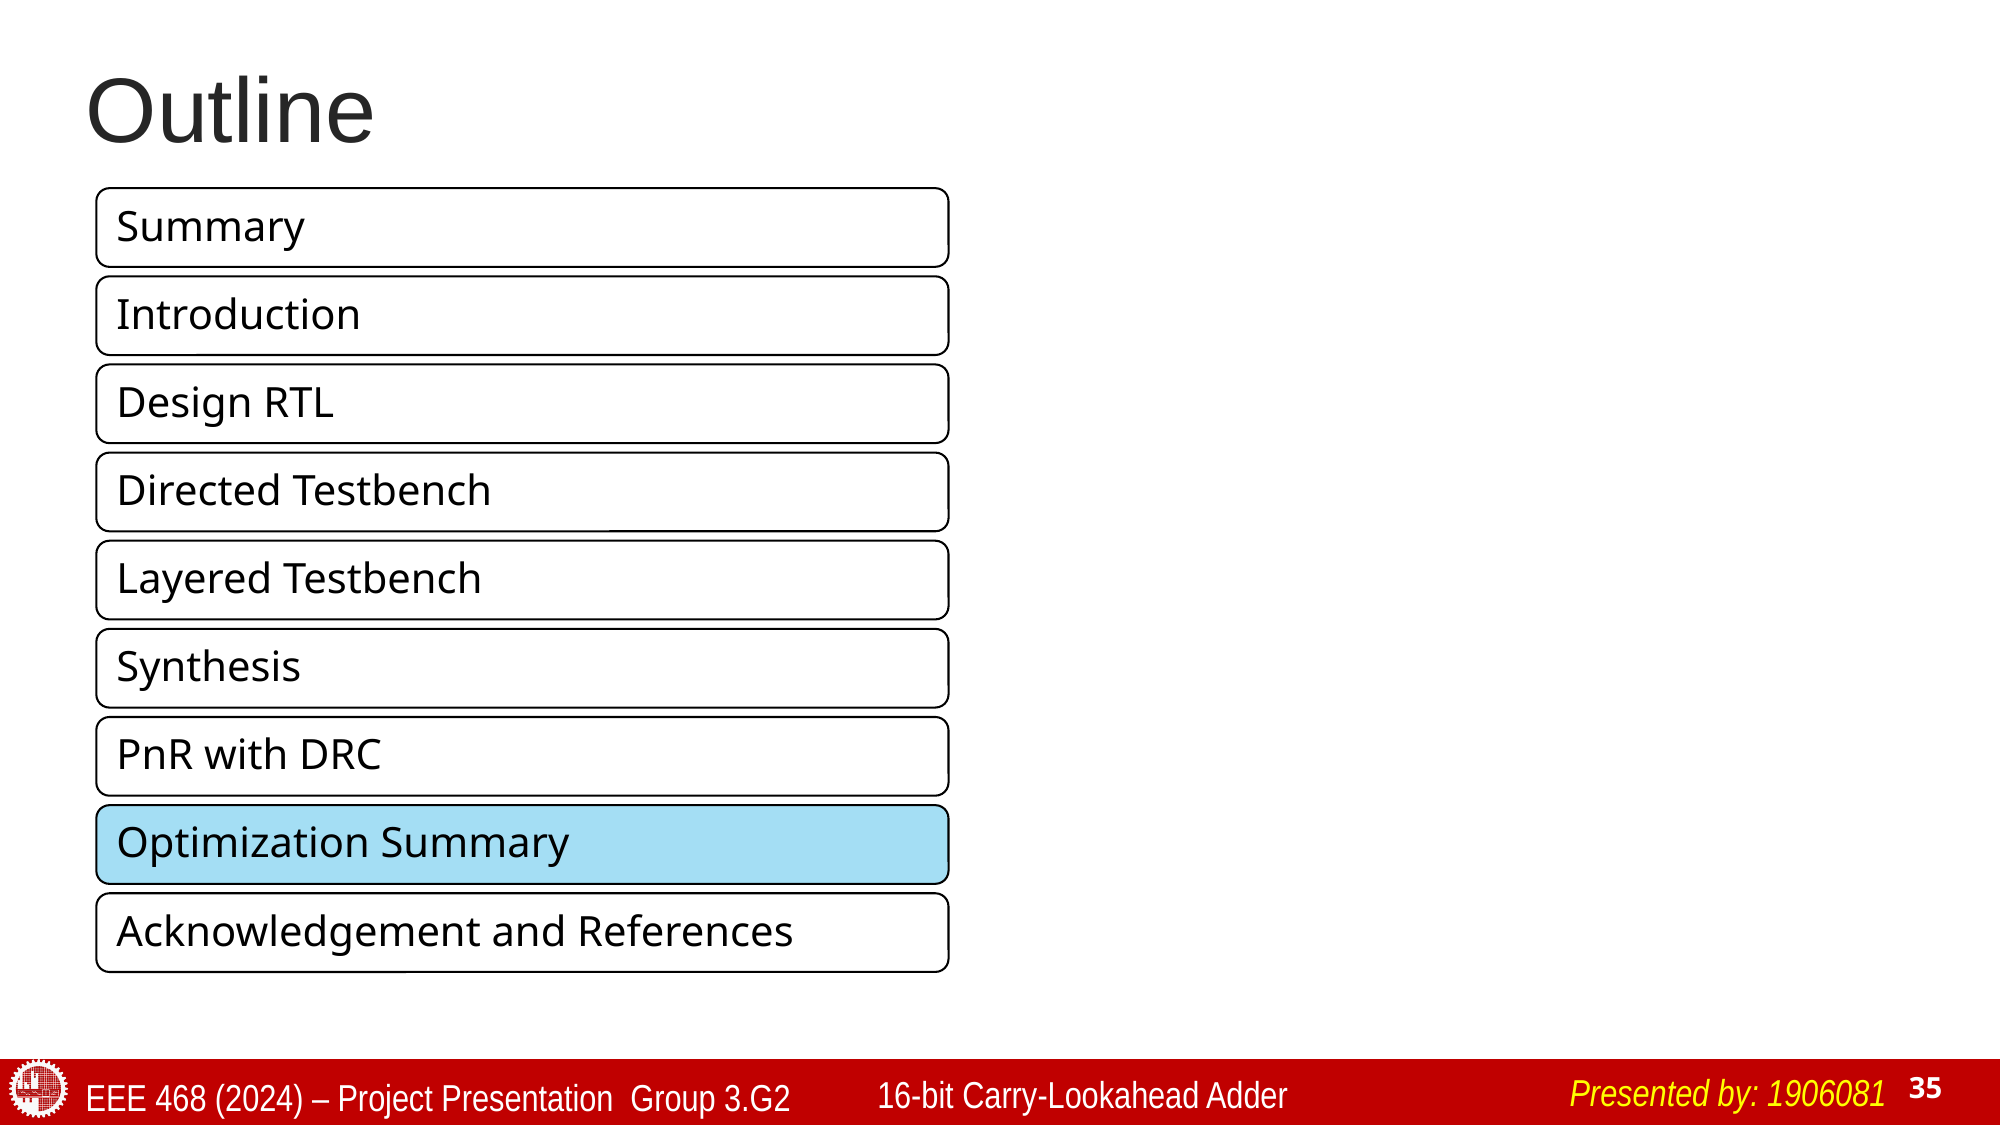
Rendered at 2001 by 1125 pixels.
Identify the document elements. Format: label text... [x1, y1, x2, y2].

picture [8, 1059, 71, 1118]
slide_number EEE 468 (2024) – Project Presentation Group 3.G2 [70, 1066, 862, 1125]
title Outline [70, 52, 1721, 173]
slide_number 35 [1902, 1066, 1958, 1118]
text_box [96, 183, 949, 977]
text_box Presented by: 1906081 [1554, 1061, 1902, 1122]
footer 16-bit Carry-Lookahead Adder [862, 1063, 1499, 1125]
